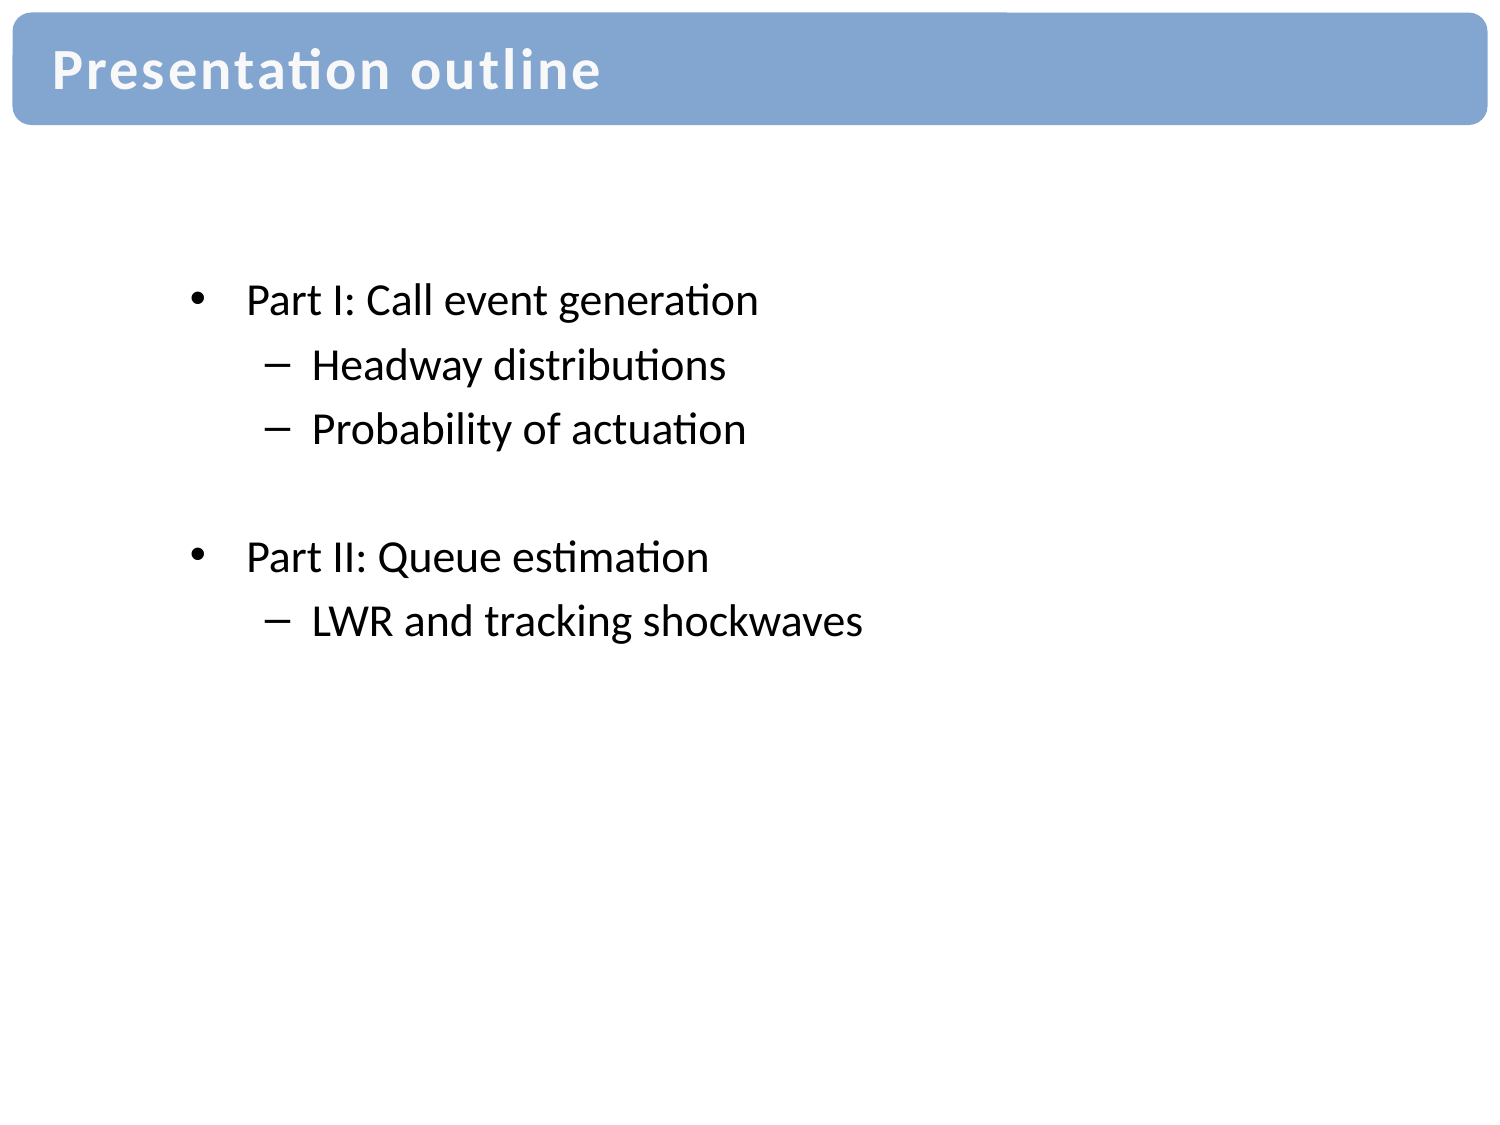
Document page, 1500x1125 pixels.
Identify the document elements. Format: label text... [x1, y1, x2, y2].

list Part I: Call event generation Headway distributions Probability of actuation Part II: Queue estimation LWR and tracking shockwaves [174, 262, 1163, 1080]
title Presentation outline [37, 32, 1450, 100]
